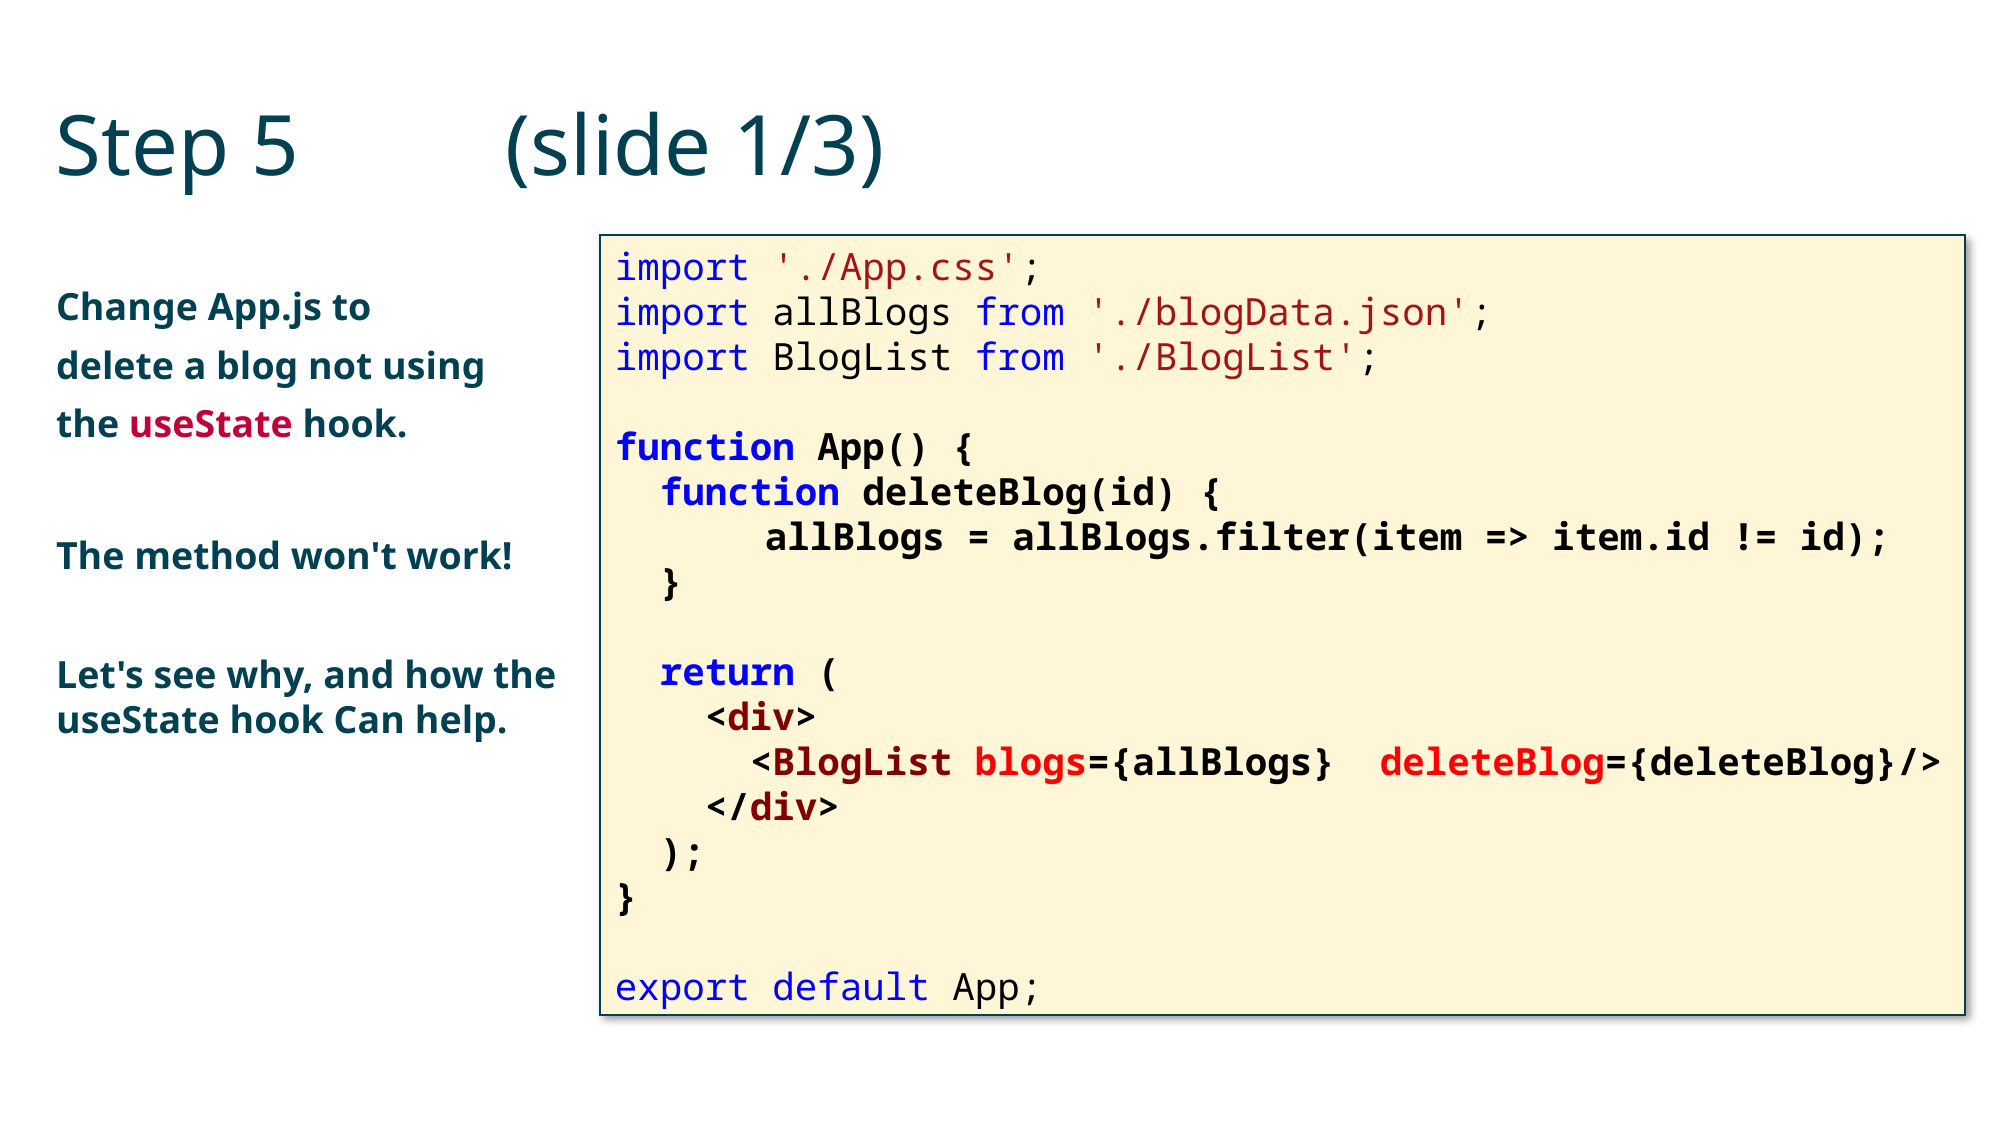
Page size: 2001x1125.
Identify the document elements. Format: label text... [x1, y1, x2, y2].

text_box import './App.css'; import allBlogs from './blogData.json'; import BlogList from './BlogList'; function App() { function deleteBlog(id) { allBlogs = allBlogs.filter(item => item.id != id); } return ( <div> <BlogList blogs={allBlogs} deleteBlog={deleteBlog}/> </div> ); } export default App; [599, 234, 1966, 1016]
list Change App.js to delete a blog not using the useState hook. The method won't work! Let's see why, and how the useState hook Can help. [55, 224, 1946, 1038]
title Step 5 (slide 1/3) [55, 92, 1946, 224]
